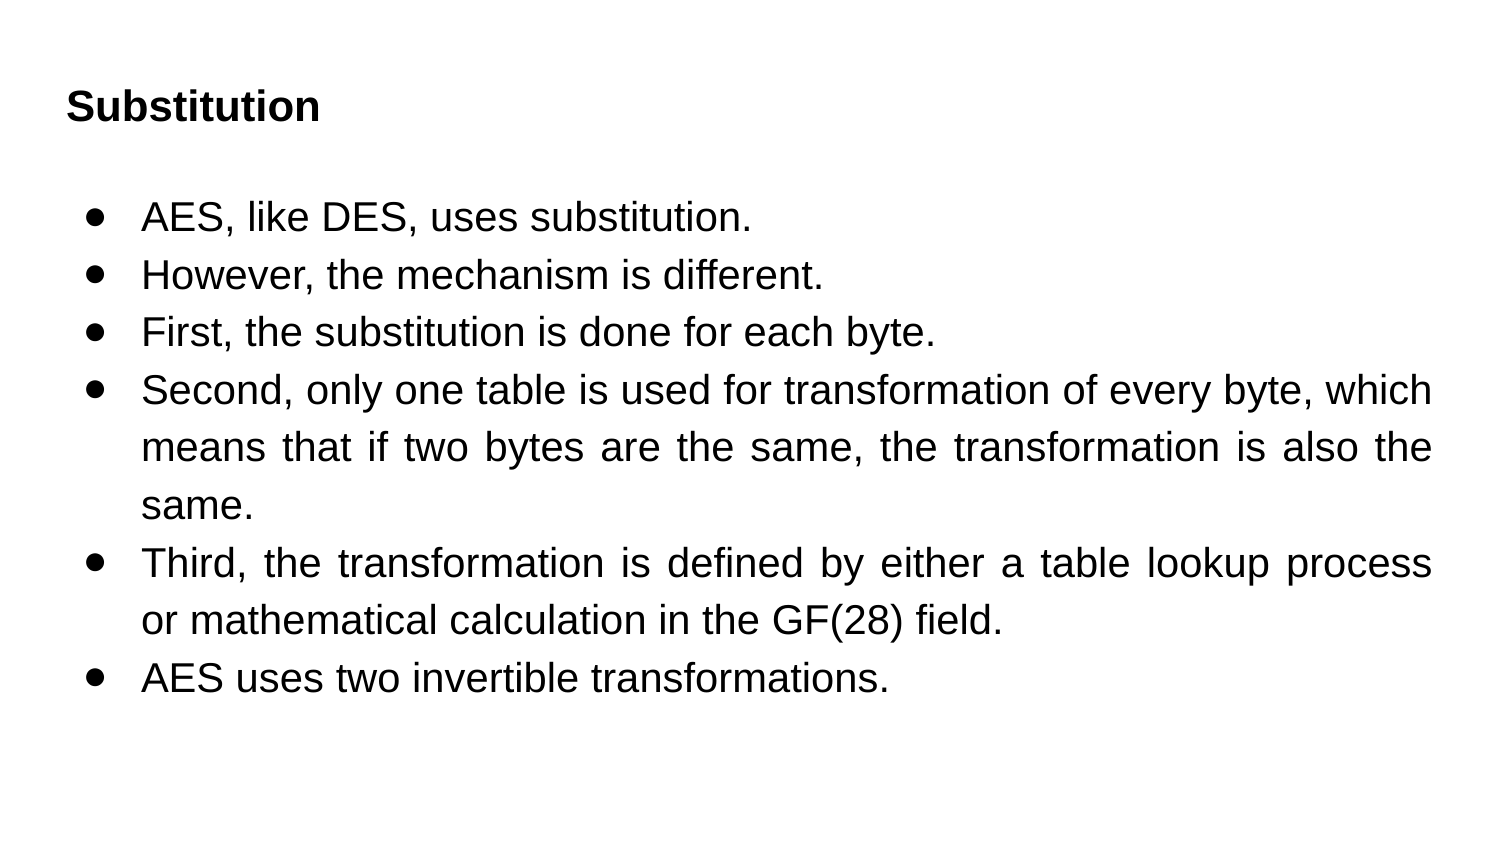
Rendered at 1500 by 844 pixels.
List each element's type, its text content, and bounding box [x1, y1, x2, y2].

list Substitution AES, like DES, uses substitution. However, the mechanism is different. First, the substitution is done for each byte. Second, only one table is used for transformation of every byte, which means that if two bytes are the same, the transformation is also the same. Third, the transformation is defined by either a table lookup process or mathematical calculation in the GF(28) field. AES uses two invertible transformations. [51, 55, 1449, 750]
